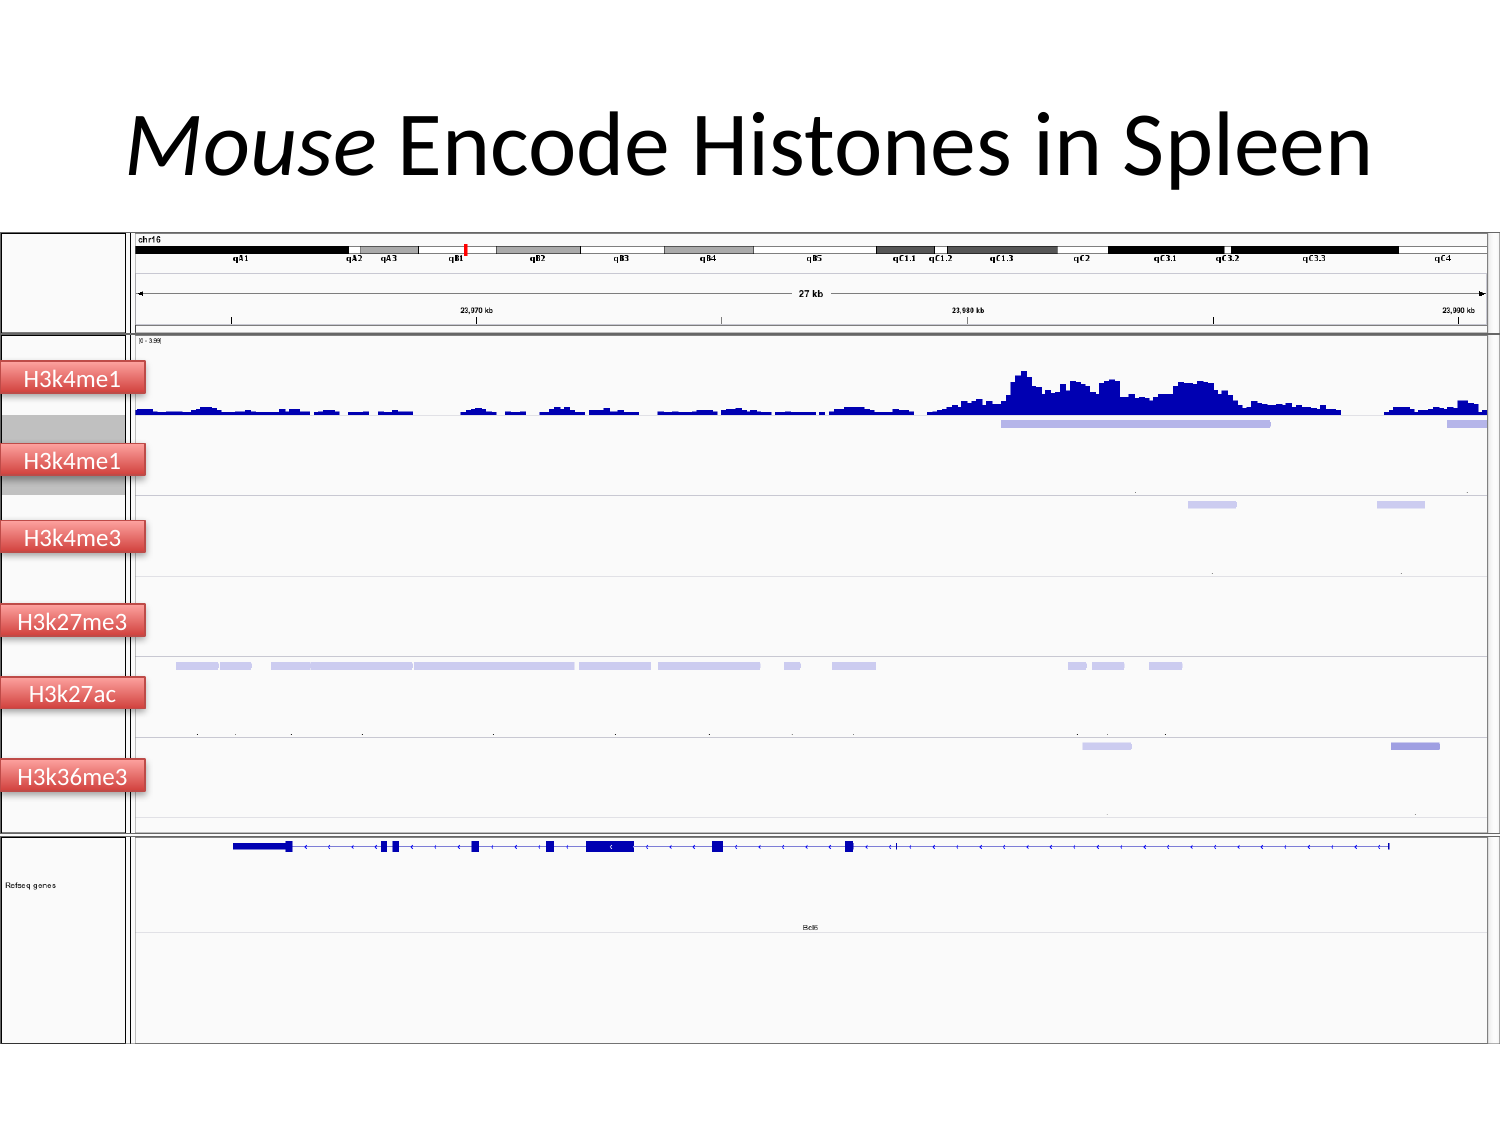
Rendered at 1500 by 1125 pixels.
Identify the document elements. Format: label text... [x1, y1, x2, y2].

title Mouse Encode Histones in Spleen [75, 45, 1425, 230]
picture [0, 232, 1500, 1044]
